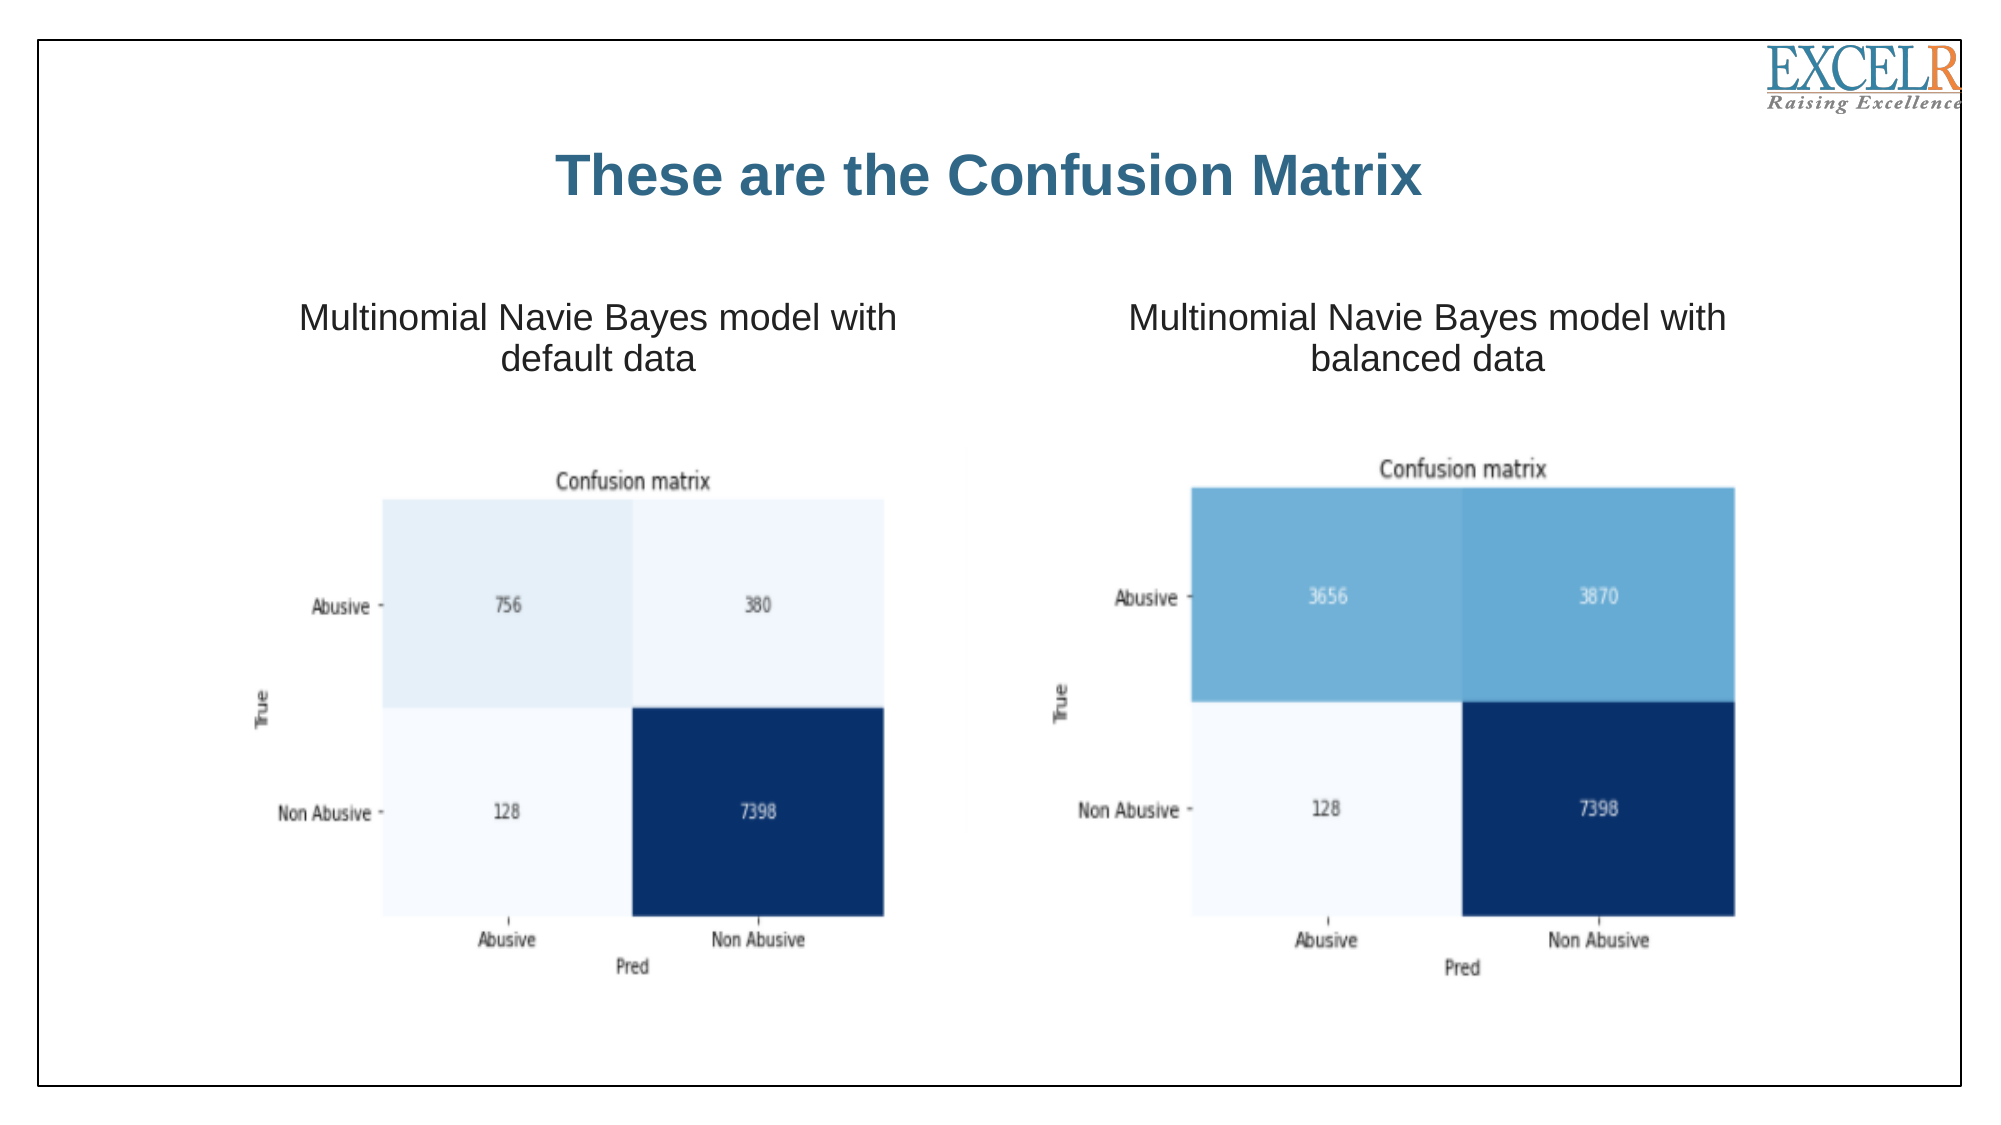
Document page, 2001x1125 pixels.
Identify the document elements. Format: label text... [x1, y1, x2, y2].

picture [1027, 446, 1791, 998]
title These are the Confusion Matrix [187, 99, 1808, 323]
list Multinomial Navie Bayes model with default data [210, 290, 968, 446]
picture [209, 446, 968, 998]
list Multinomial Navie Bayes model with balanced data [1028, 290, 1809, 998]
picture [1766, 45, 1963, 114]
